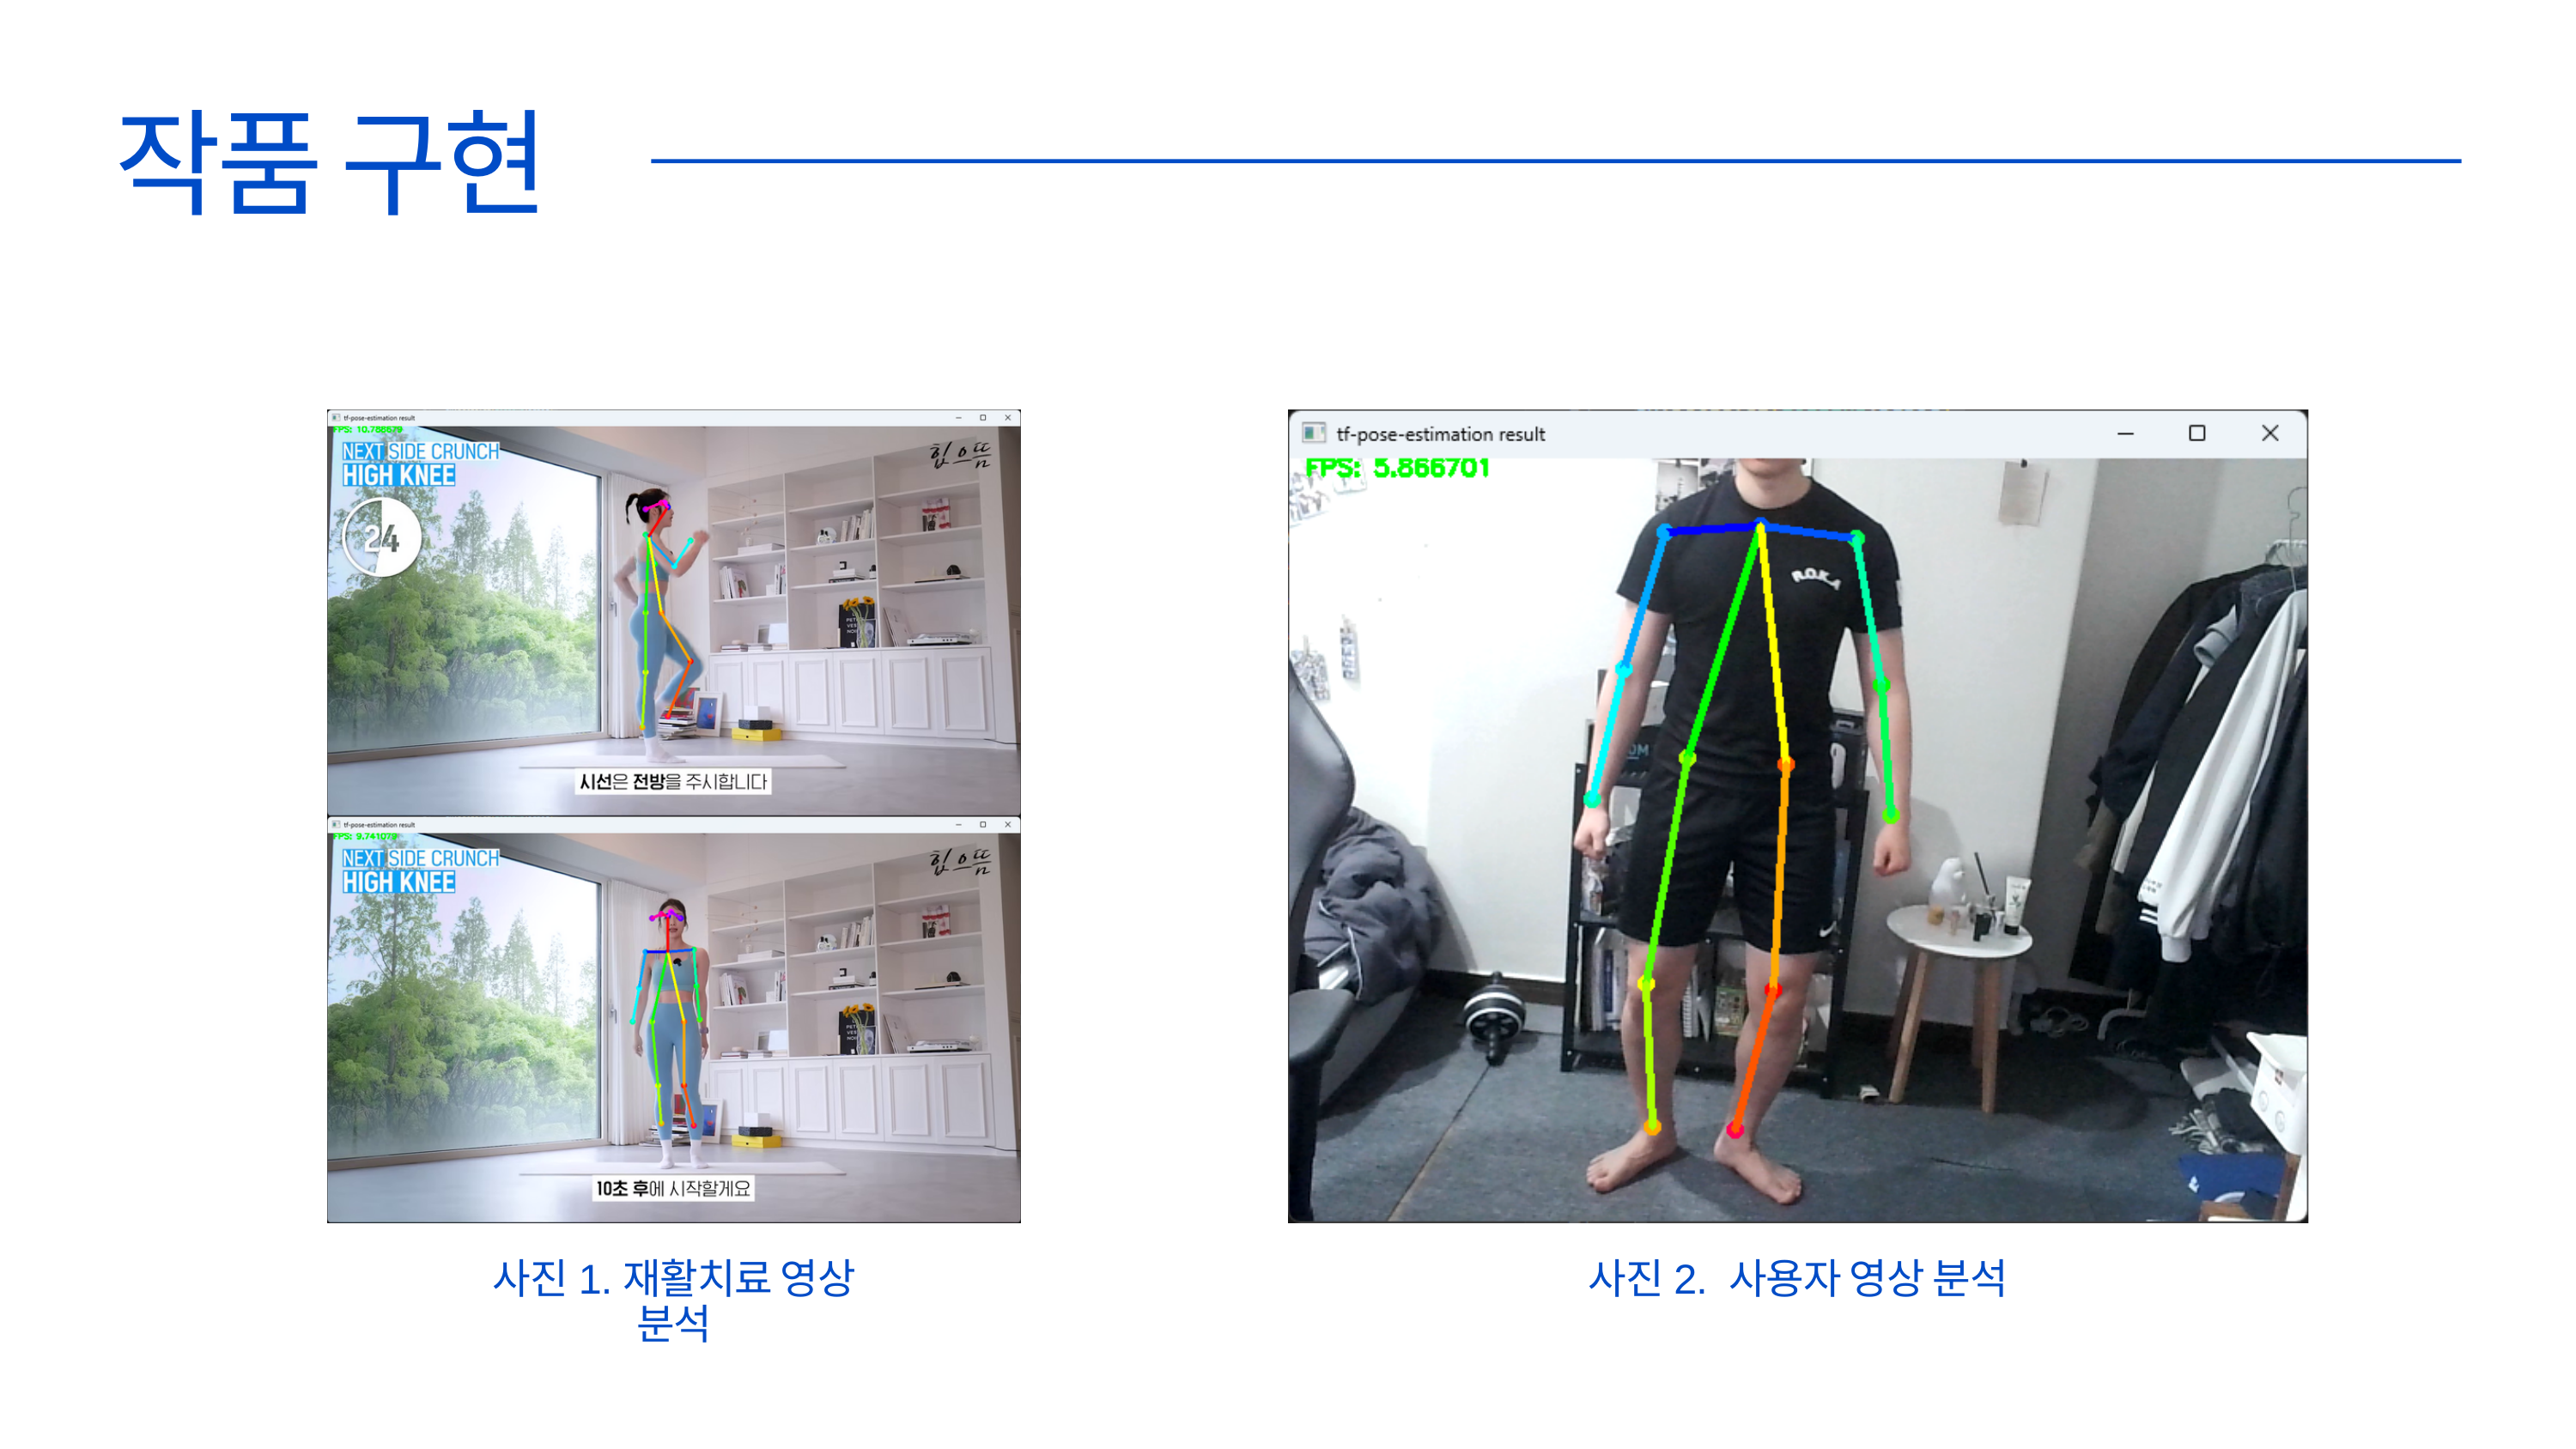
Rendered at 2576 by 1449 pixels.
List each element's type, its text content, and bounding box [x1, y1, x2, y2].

text_box 사진2. 사용자 영상 분석 [1577, 1256, 2020, 1302]
text_box [1288, 409, 2309, 1223]
text_box [327, 816, 1021, 1224]
text_box [327, 409, 1021, 816]
text_box 작품 구현 [114, 96, 1508, 230]
text_box 사진1.재활치료 영상 분석 [459, 1256, 890, 1348]
